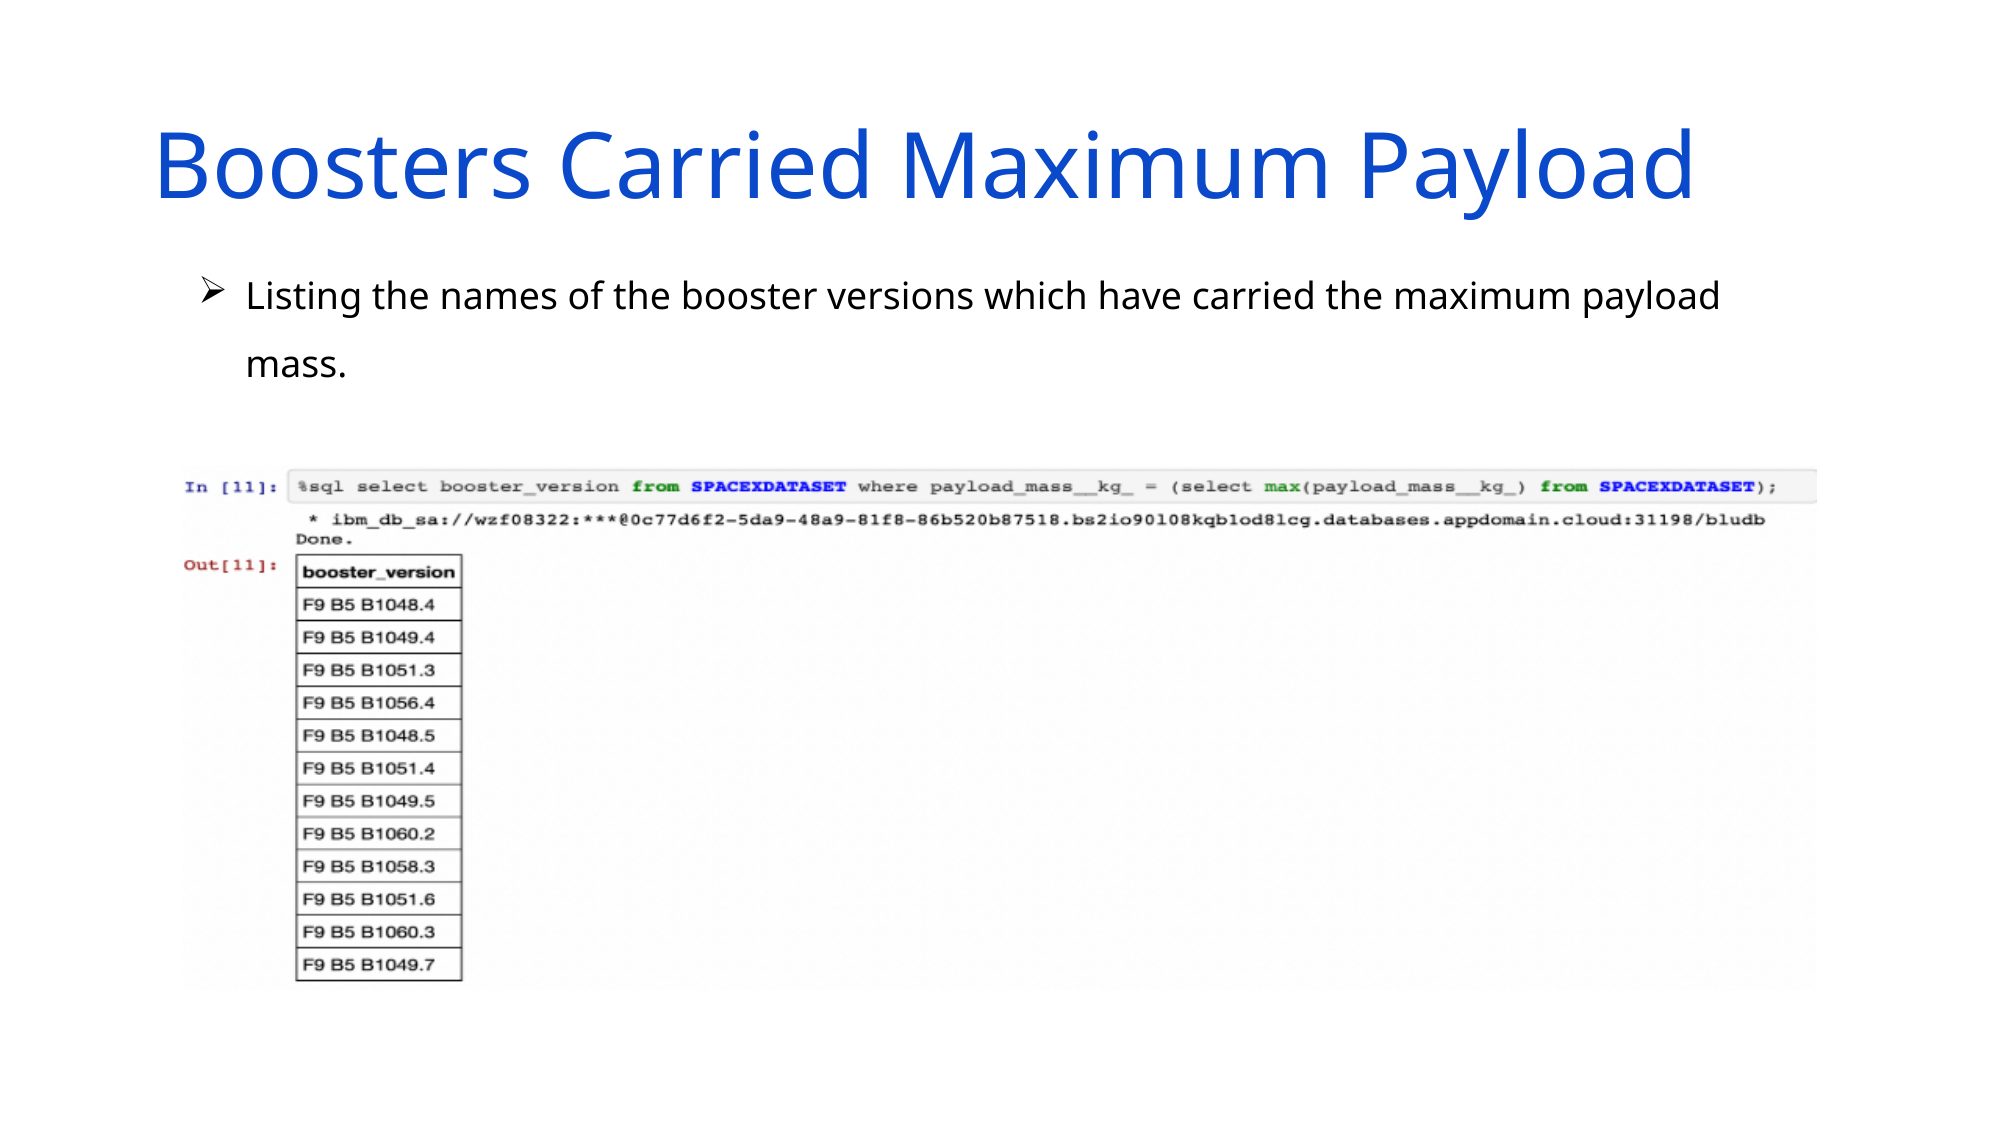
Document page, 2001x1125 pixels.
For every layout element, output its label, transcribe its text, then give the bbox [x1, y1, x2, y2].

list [183, 465, 1817, 991]
title Boosters Carried Maximum Payload [137, 59, 1863, 278]
text_box Listing the names of the booster versions which have carried the maximum payload mass. [183, 197, 1817, 392]
